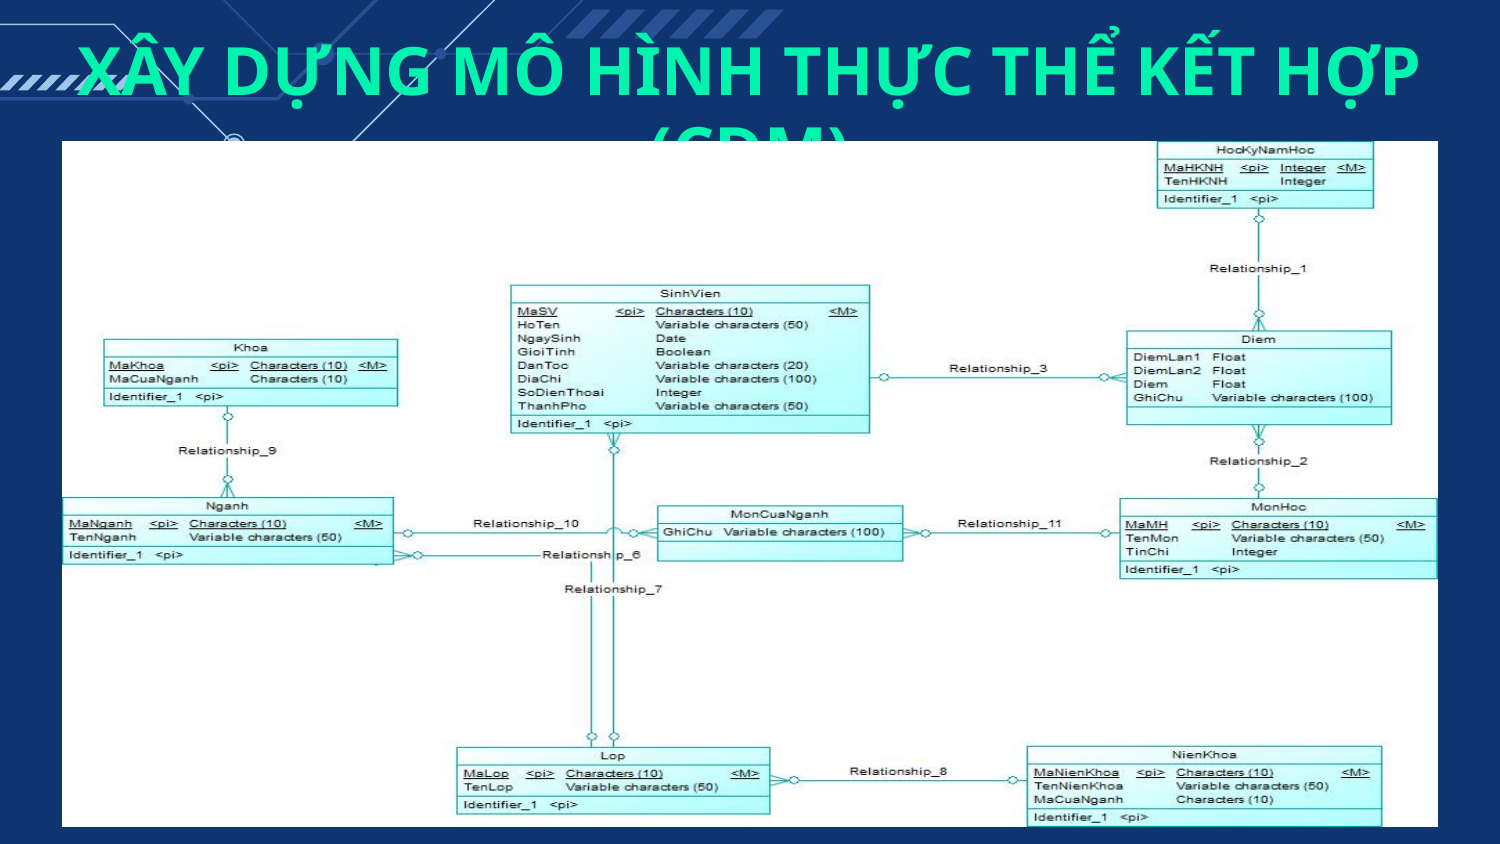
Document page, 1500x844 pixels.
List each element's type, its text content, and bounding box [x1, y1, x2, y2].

title XÂY DỰNG MÔ HÌNH THỰC THỂ KẾT HỢP (CDM) [0, 28, 1500, 109]
picture [62, 141, 1438, 827]
